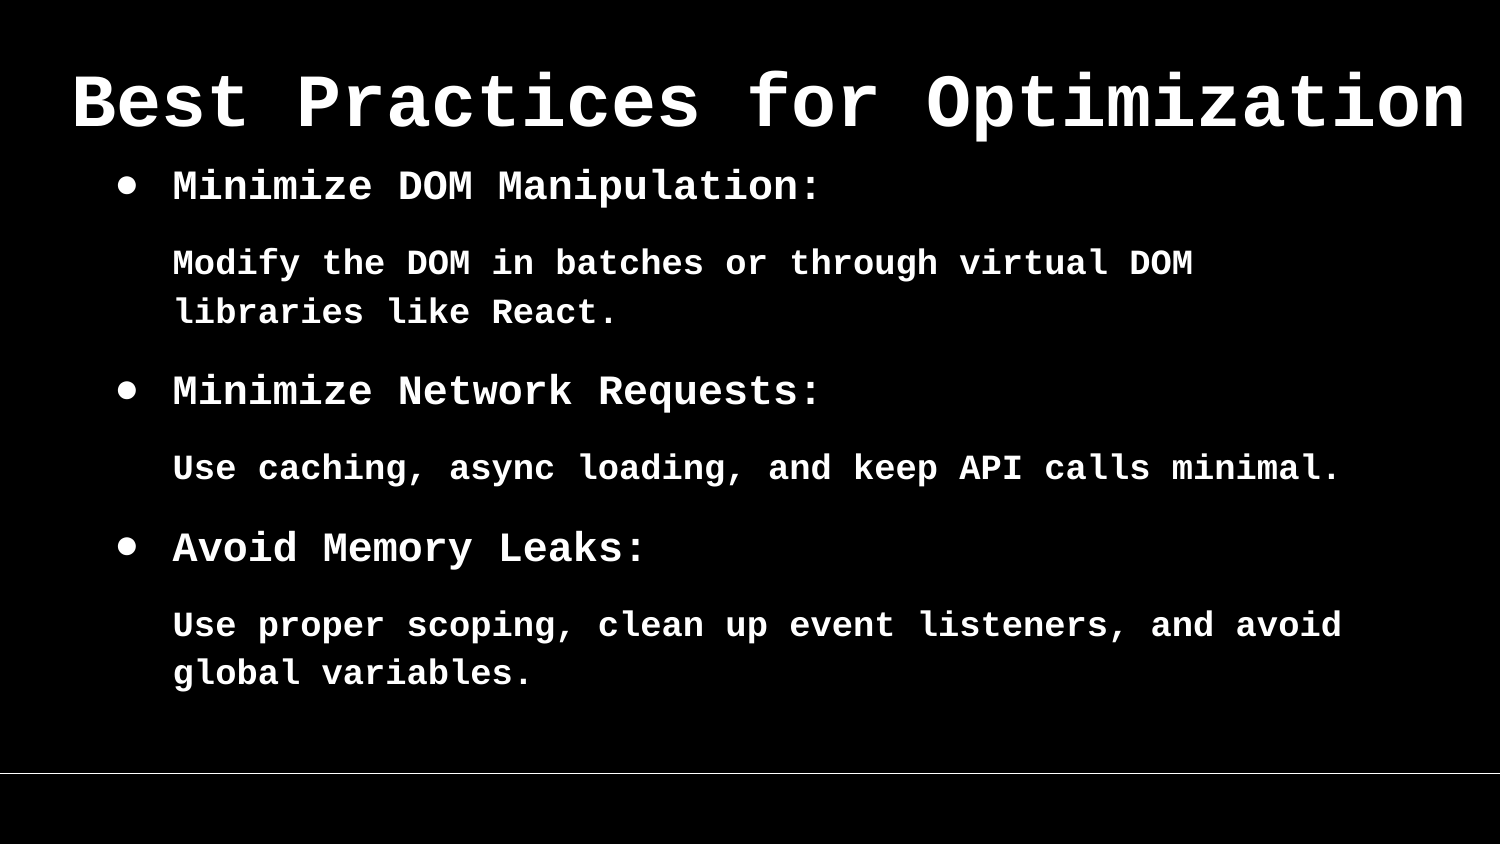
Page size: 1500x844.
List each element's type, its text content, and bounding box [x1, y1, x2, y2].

subtitle Minimize DOM Manipulation: Modify the DOM in batches or through virtual DOM libraries like React. Minimize Network Requests: Use caching, async loading, and keep API calls minimal. Avoid Memory Leaks: Use proper scoping, clean up event listeners, and avoid global variables. [82, 135, 1418, 302]
title Best Practices for Optimization [0, 0, 1500, 119]
